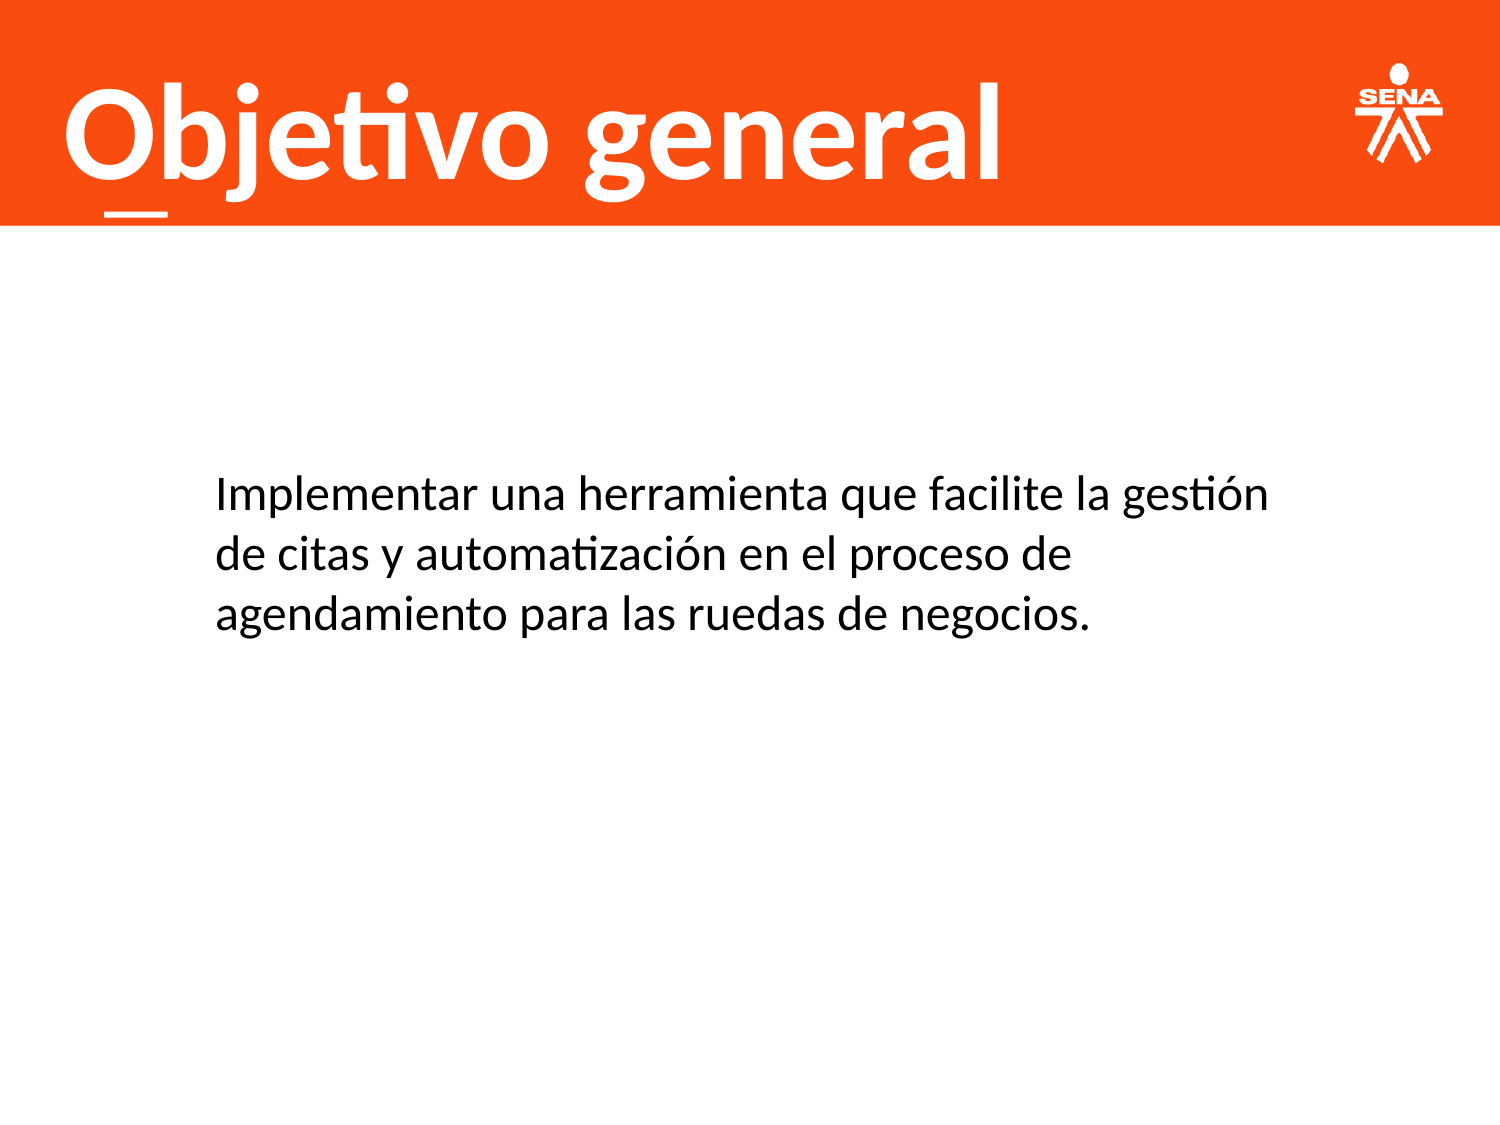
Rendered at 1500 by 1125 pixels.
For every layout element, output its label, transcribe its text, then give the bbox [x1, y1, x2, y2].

text_box Objetivo general [59, 43, 1500, 212]
text_box Implementar una herramienta que facilite la gestión de citas y automatización en el proceso de agendamiento para las ruedas de negocios. [200, 453, 1300, 640]
text_box [104, 211, 168, 218]
picture [0, 0, 1500, 1125]
